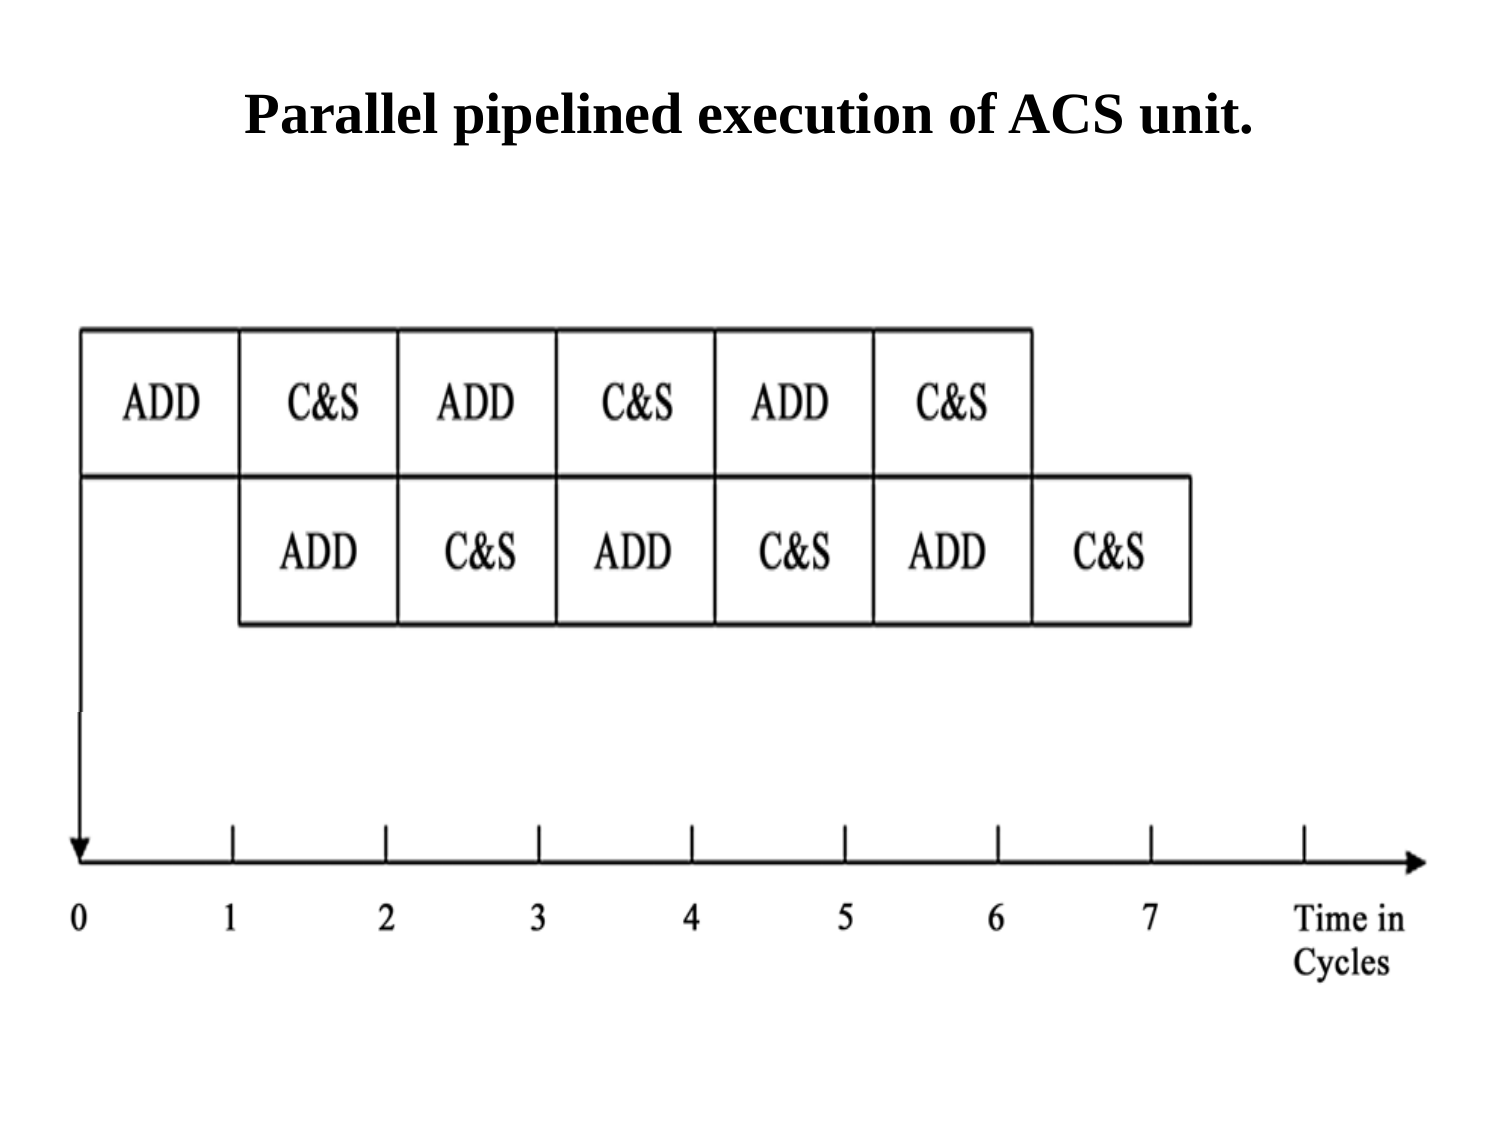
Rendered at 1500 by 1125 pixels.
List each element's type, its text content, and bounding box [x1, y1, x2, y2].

title Parallel pipelined execution of ACS unit. [75, 45, 1425, 175]
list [49, 712, 1451, 1001]
picture [49, 299, 1500, 713]
